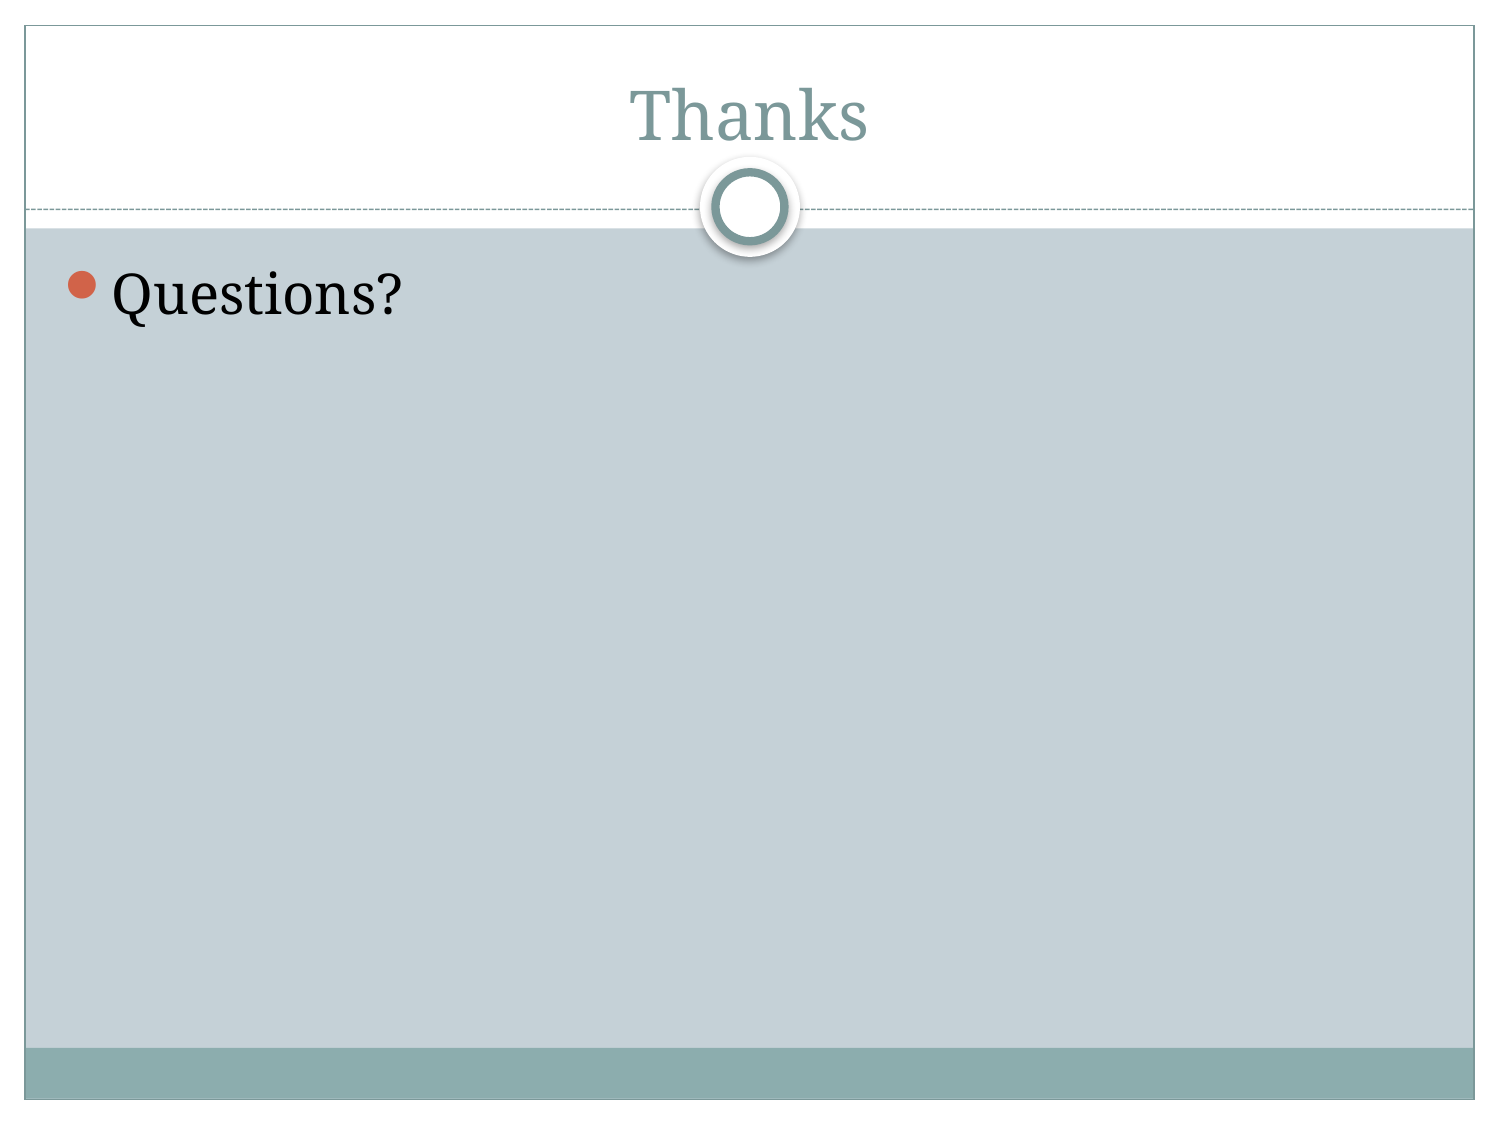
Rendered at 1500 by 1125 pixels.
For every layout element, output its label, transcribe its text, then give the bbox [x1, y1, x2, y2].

list Questions? [49, 250, 1445, 1001]
title Thanks [49, 37, 1450, 162]
